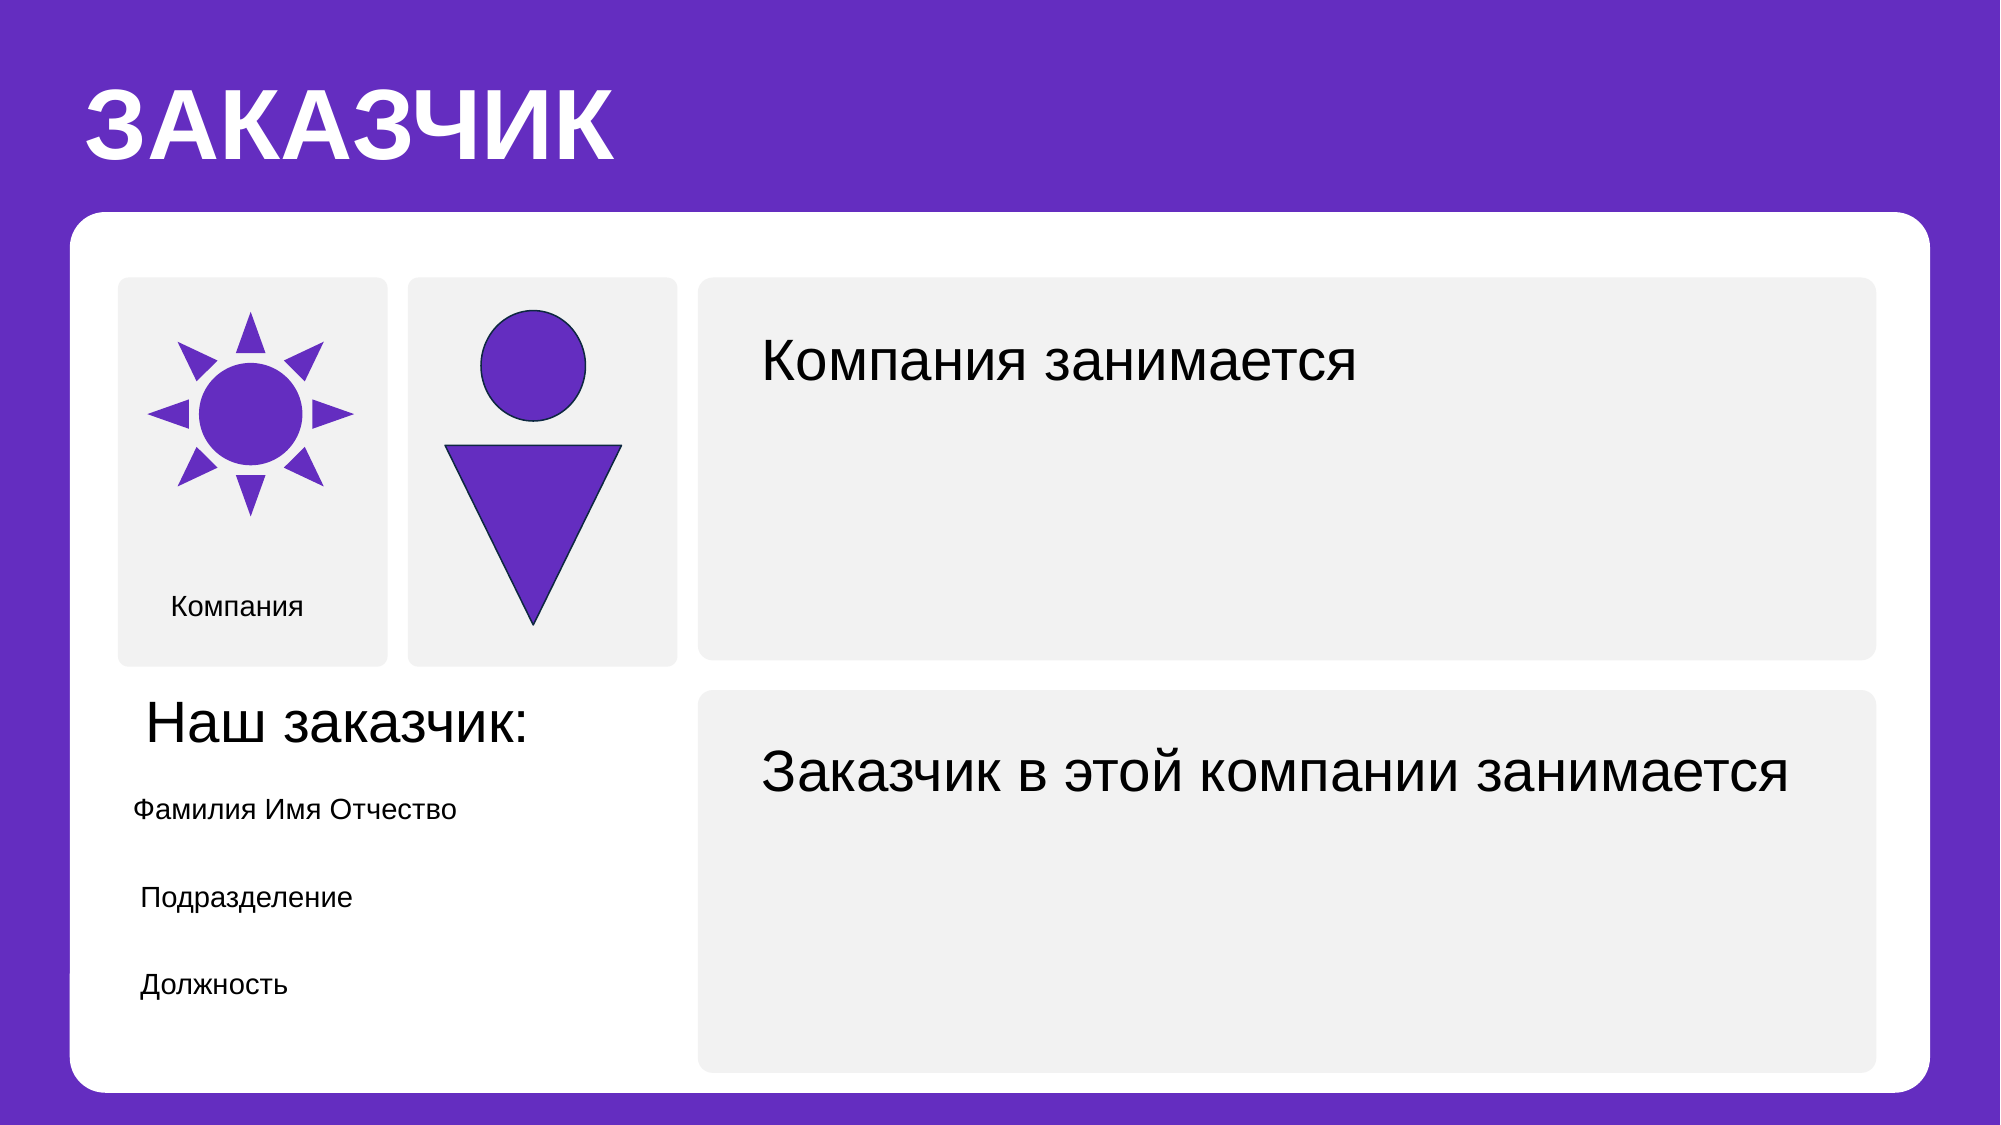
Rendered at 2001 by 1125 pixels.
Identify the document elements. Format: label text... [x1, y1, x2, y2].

text_box Заказчик в этой компании занимается [746, 717, 1827, 818]
text_box [283, 446, 324, 487]
text_box [235, 475, 266, 517]
text_box Наш заказчик: [130, 669, 678, 769]
text_box [697, 690, 1877, 1073]
text_box Компания [155, 572, 347, 644]
text_box [697, 277, 1877, 661]
text_box [407, 277, 678, 667]
text_box [198, 362, 303, 466]
text_box Фамилия Имя Отчество [117, 775, 678, 836]
text_box [283, 341, 324, 382]
text_box [312, 399, 355, 429]
text_box Подразделение [125, 863, 678, 928]
text_box [235, 311, 266, 354]
text_box Должность [125, 950, 678, 1016]
text_box [69, 212, 1931, 1093]
text_box [177, 341, 218, 382]
text_box [481, 310, 586, 422]
text_box ЗАКАЗЧИК [69, 51, 1318, 187]
text_box [147, 399, 189, 429]
text_box [177, 446, 218, 487]
text_box [445, 445, 622, 625]
text_box [117, 277, 388, 667]
text_box Компания занимается [746, 307, 1827, 408]
